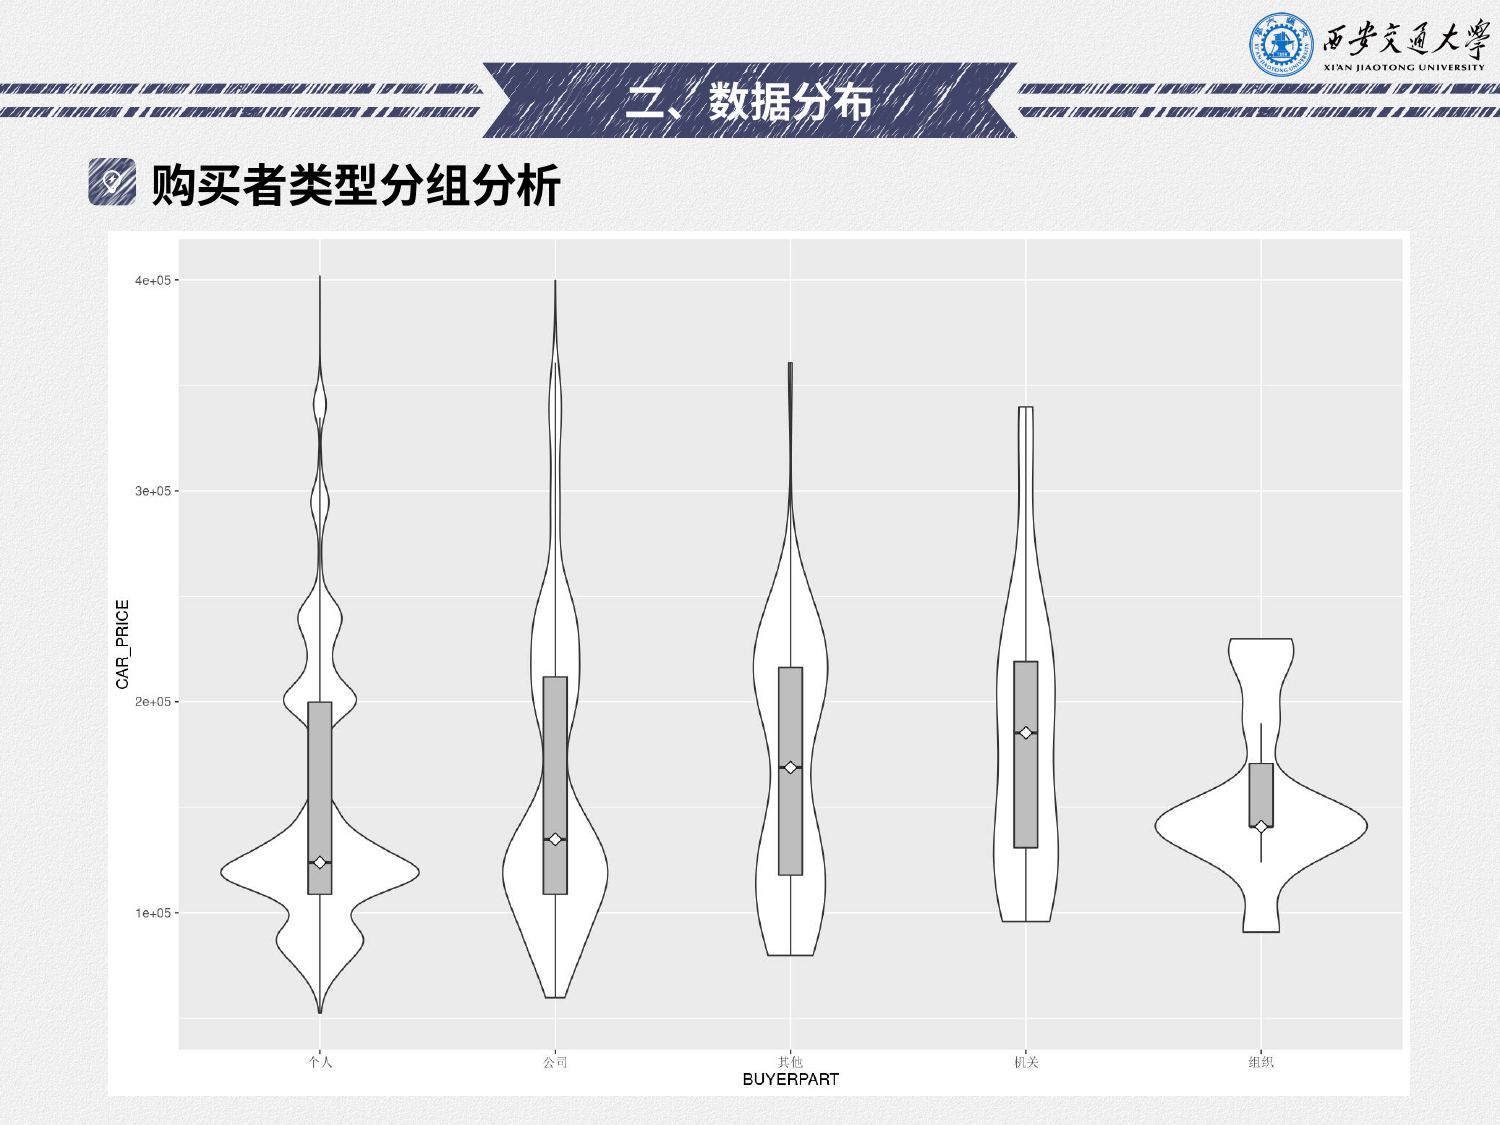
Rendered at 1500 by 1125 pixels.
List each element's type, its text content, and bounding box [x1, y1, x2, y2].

text_box 购买者类型分组分析 [136, 149, 578, 220]
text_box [88, 157, 137, 206]
title 二、数据分布 [466, 78, 1034, 124]
picture [0, 0, 1500, 1125]
